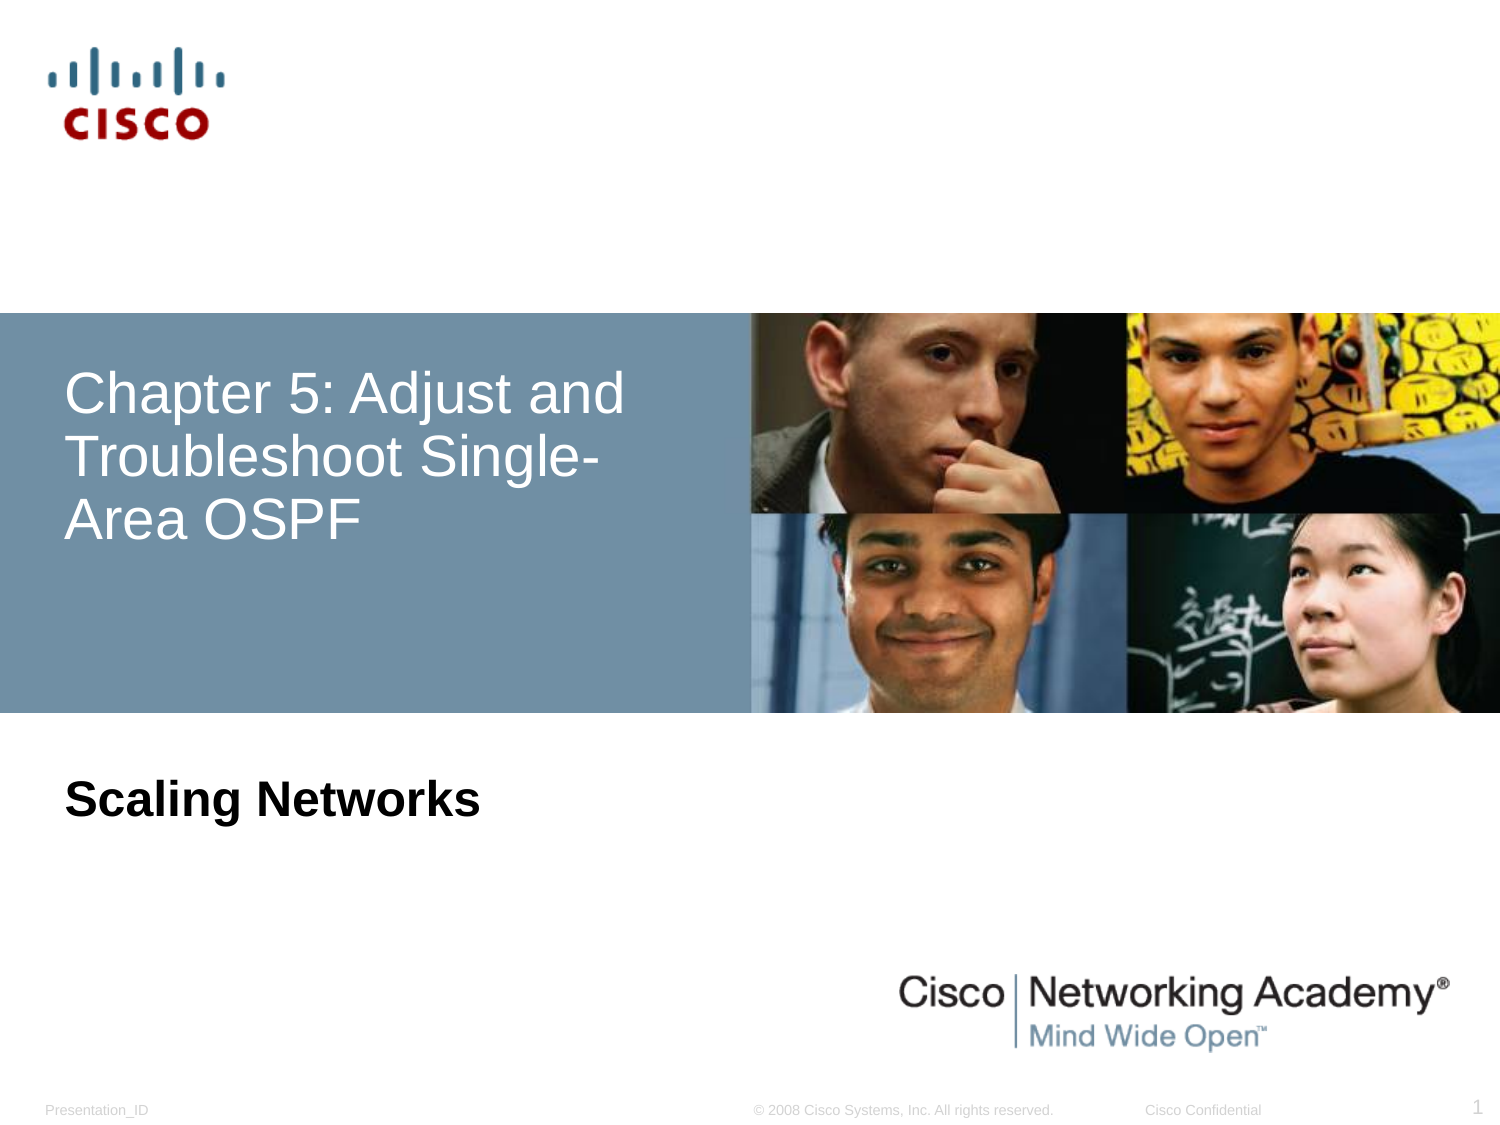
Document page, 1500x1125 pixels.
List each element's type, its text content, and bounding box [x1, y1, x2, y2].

picture [899, 974, 1450, 1053]
subtitle Scaling Networks [50, 766, 1165, 875]
picture [40, 19, 233, 168]
title Chapter 5: Adjust and Troubleshoot Single-Area OSPF [50, 371, 684, 615]
picture [0, 313, 1500, 713]
